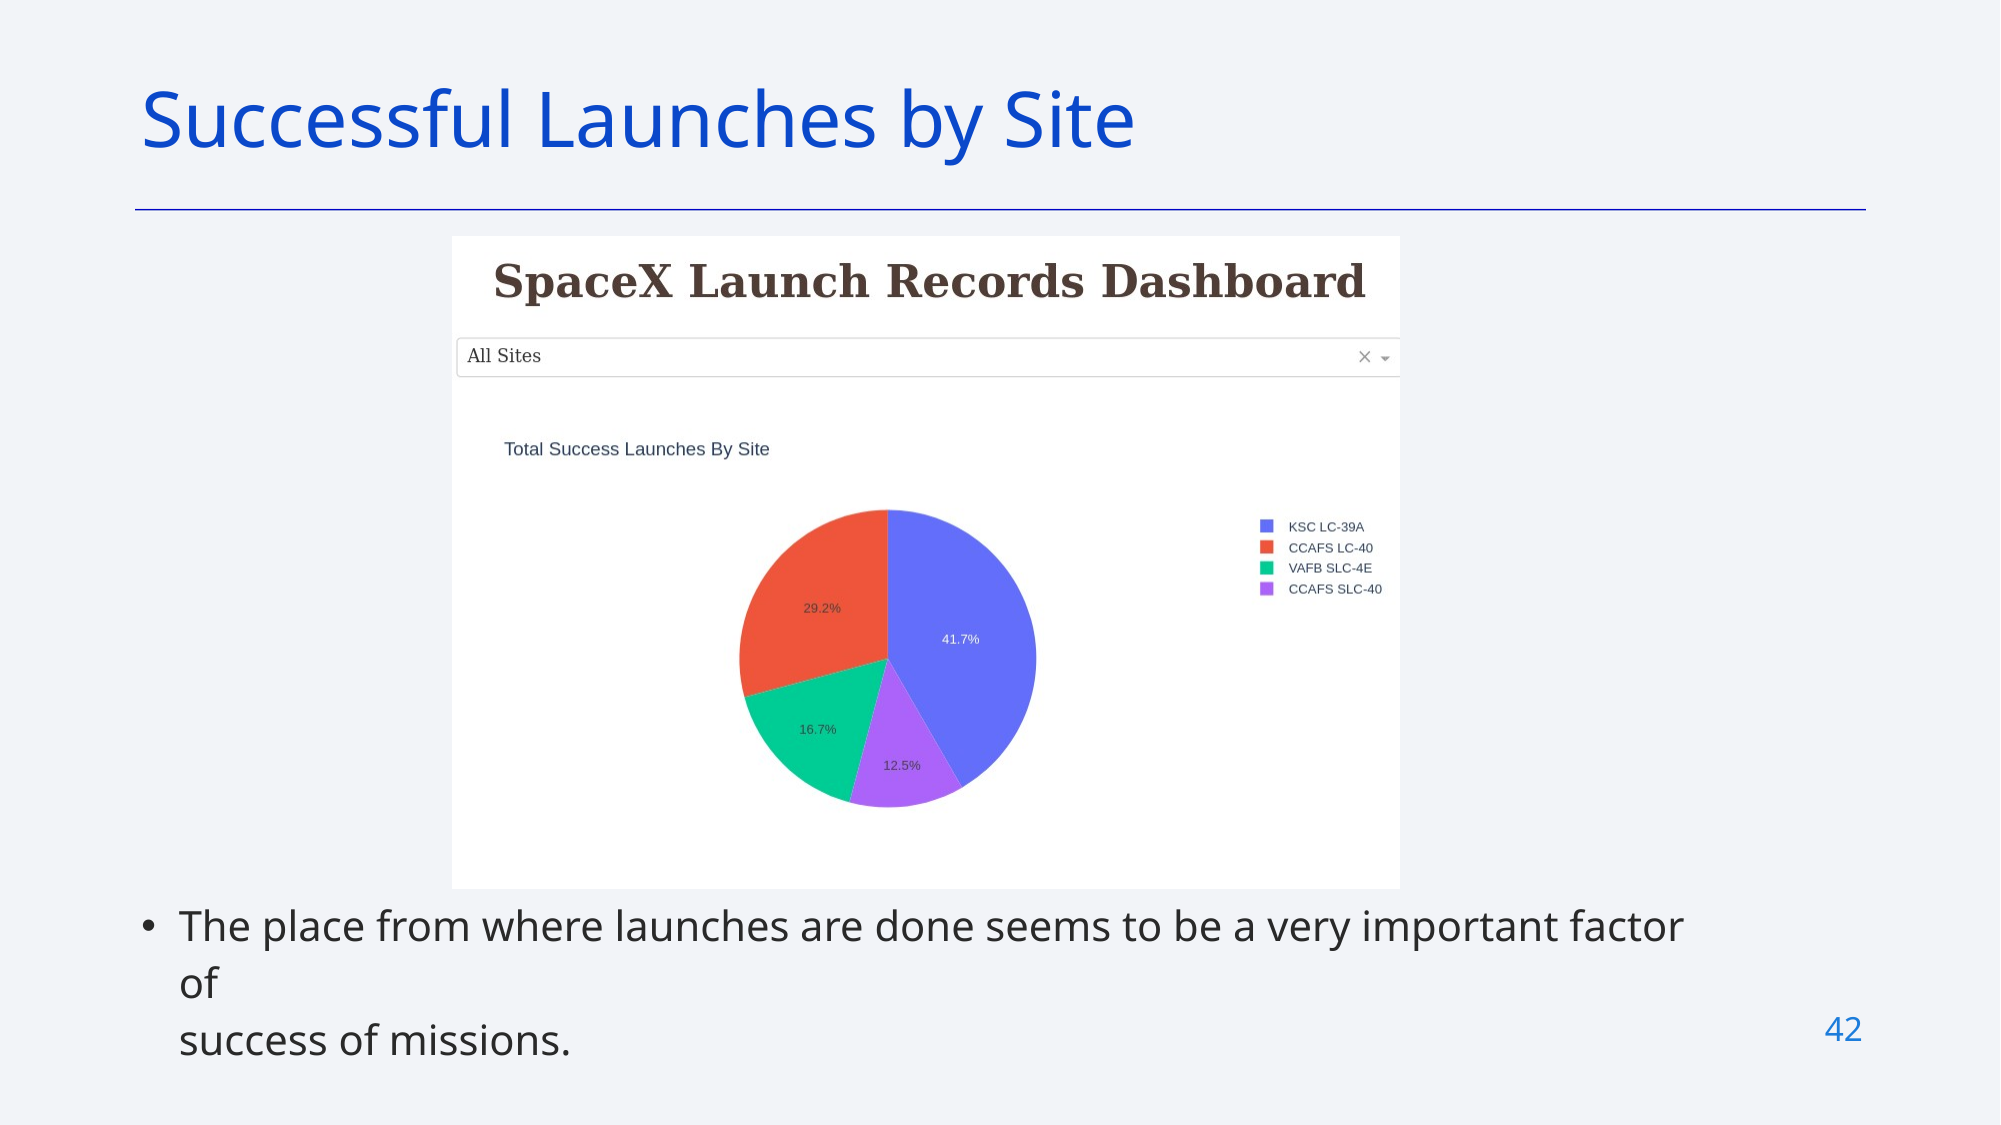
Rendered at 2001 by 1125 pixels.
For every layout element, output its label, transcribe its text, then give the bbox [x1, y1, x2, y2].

picture [0, 0, 2000, 1125]
title Successful Launches by Site [139, 68, 1196, 259]
slide_number ‹#› [1818, 1001, 1872, 1125]
text_box The place from where launches are done seems to be a very important factor of success of missions. [139, 891, 1725, 1064]
